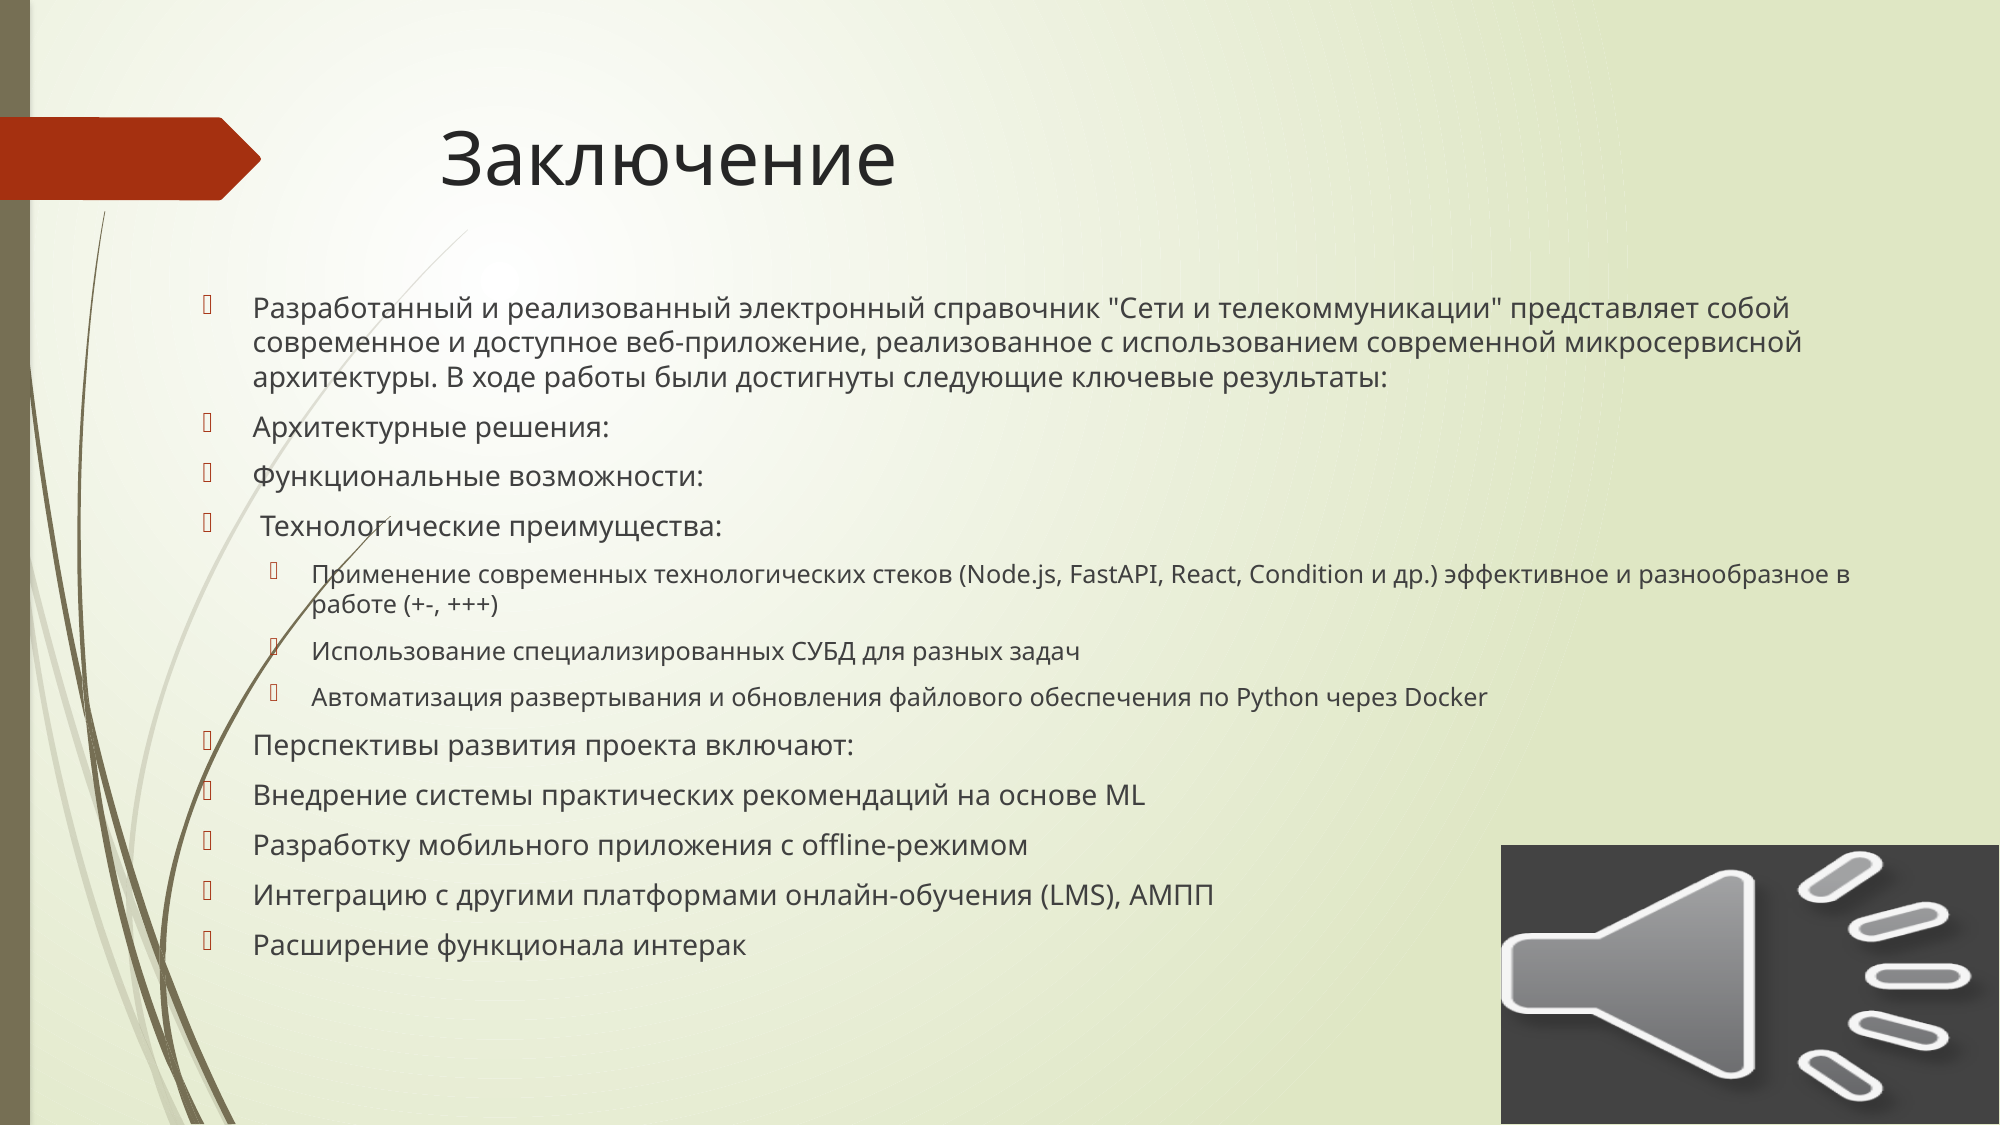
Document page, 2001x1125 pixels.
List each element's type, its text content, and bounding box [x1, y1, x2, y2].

title Заключение [425, 102, 1888, 282]
picture [1499, 843, 2000, 1125]
list Разработанный и реализованный электронный справочник "Сети и телекоммуникации" представляет собой современное и доступное веб-приложение, реализованное с использованием современной микросервисной архитектуры. В ходе работы были достигнуты следующие ключевые результаты: Архитектурные решения: Функциональные возможности: Технологические преимущества: Применение современных технологических стеков (Node.js, FastAPI, React, Condition и др.) эффективное и разнообразное в работе (+-, +++) Использование специализированных СУБД для разных задач Автоматизация развертывания и обновления файлового обеспечения по Python через Docker Перспективы развития проекта включают: Внедрение системы практических рекомендаций на основе ML Разработку мобильного приложения с offline-режимом Интеграцию с другими платформами онлайн-обучения (LMS), АМПП Расширение функционала интерак [187, 282, 1888, 970]
